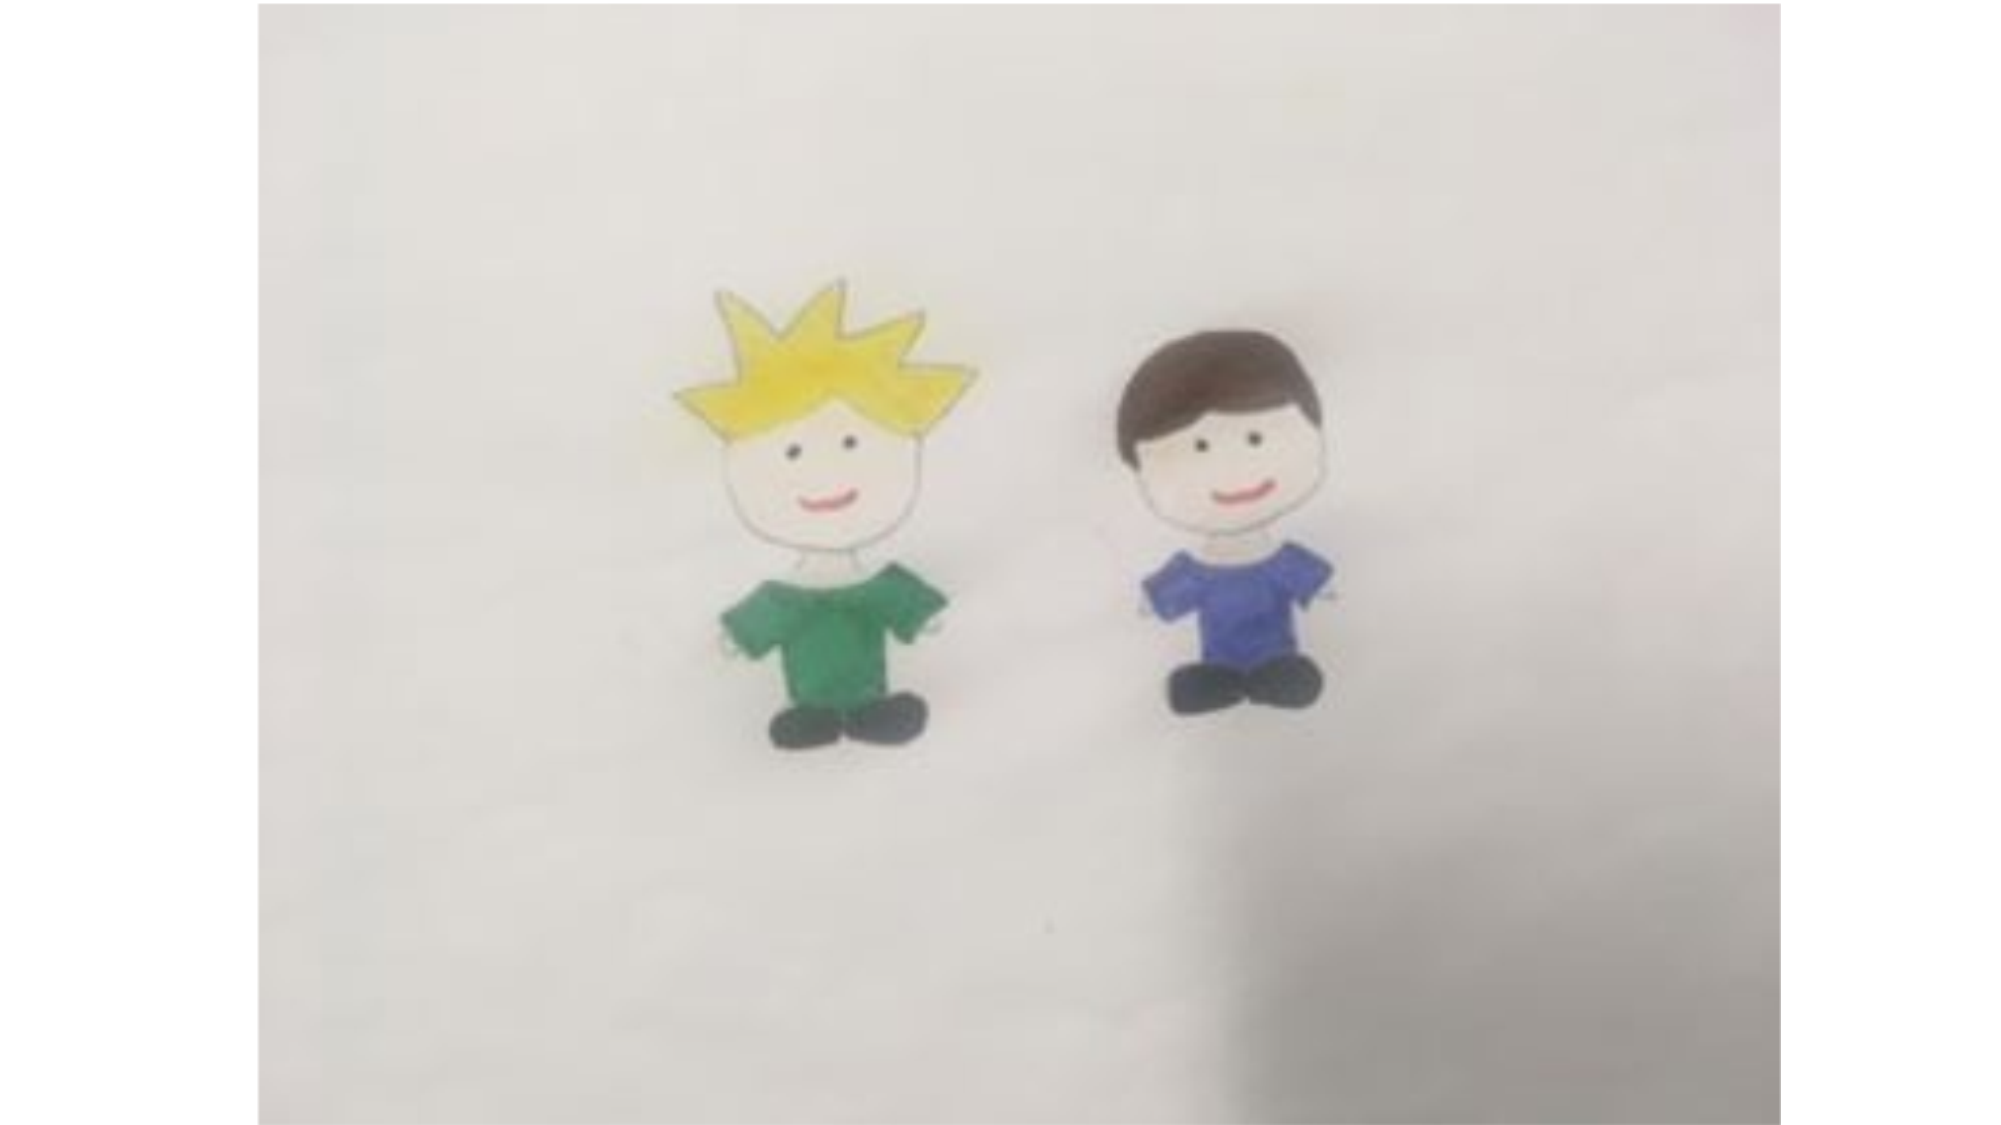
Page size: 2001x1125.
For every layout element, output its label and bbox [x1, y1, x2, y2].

picture [260, 0, 1779, 1125]
